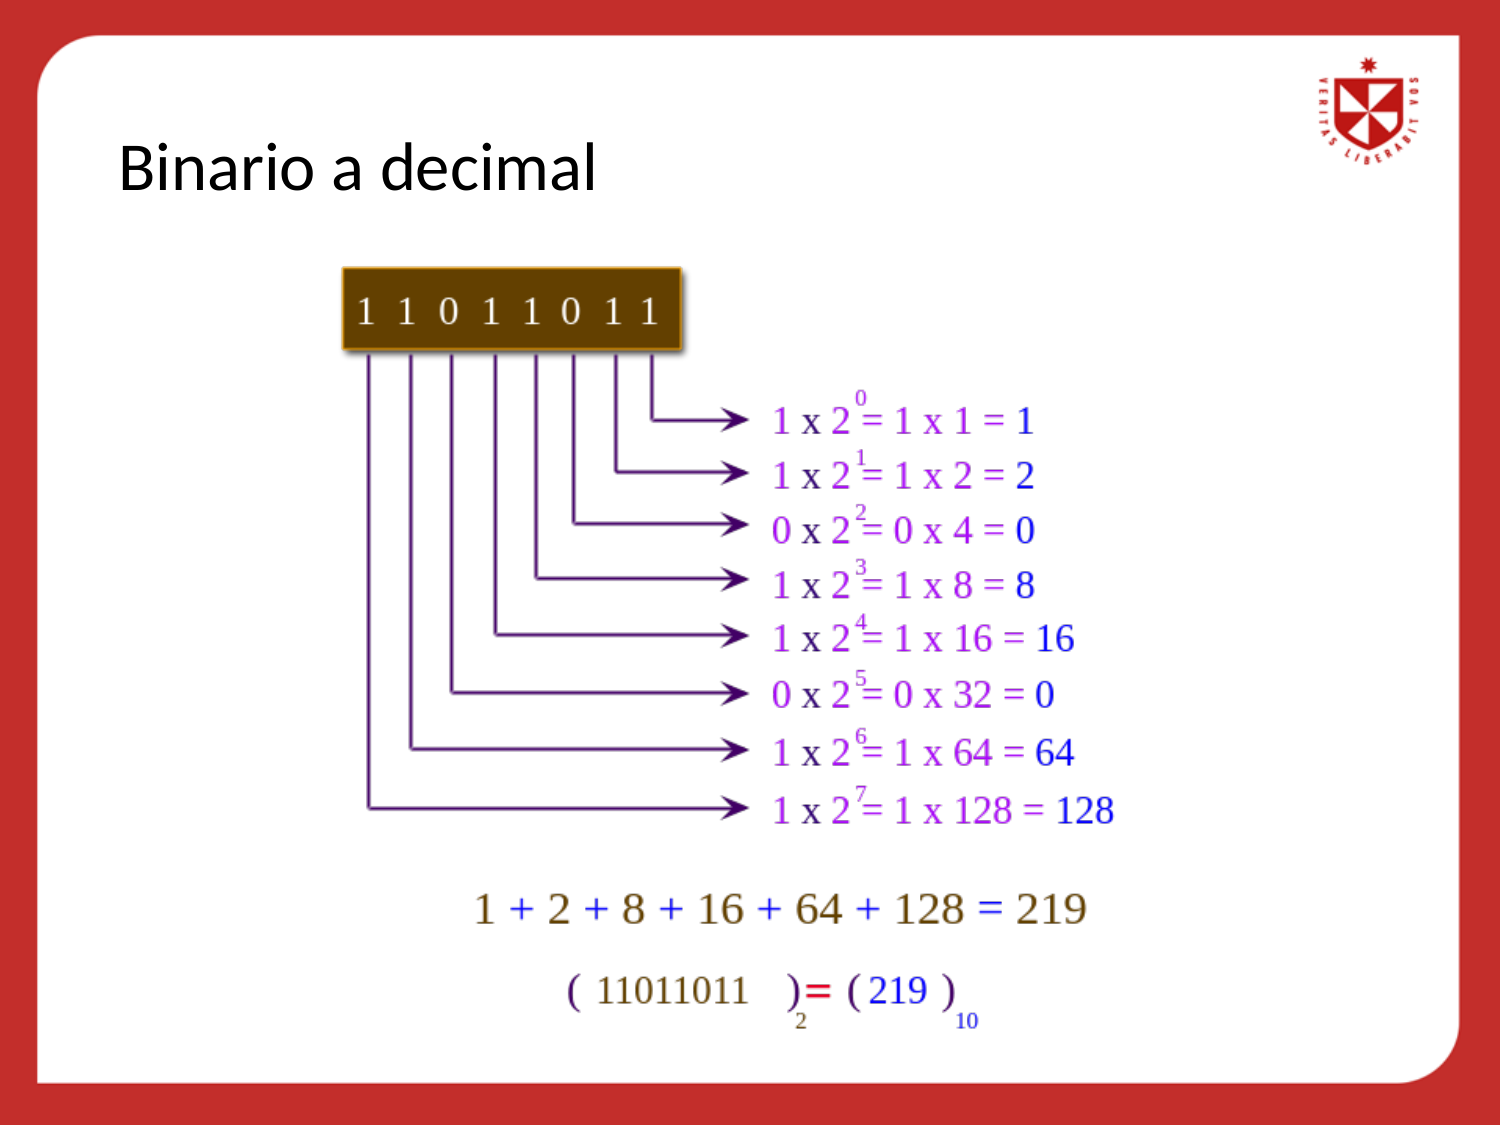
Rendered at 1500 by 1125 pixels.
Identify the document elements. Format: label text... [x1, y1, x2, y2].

picture [0, 0, 1500, 1125]
title Binario a decimal [103, 59, 1397, 278]
